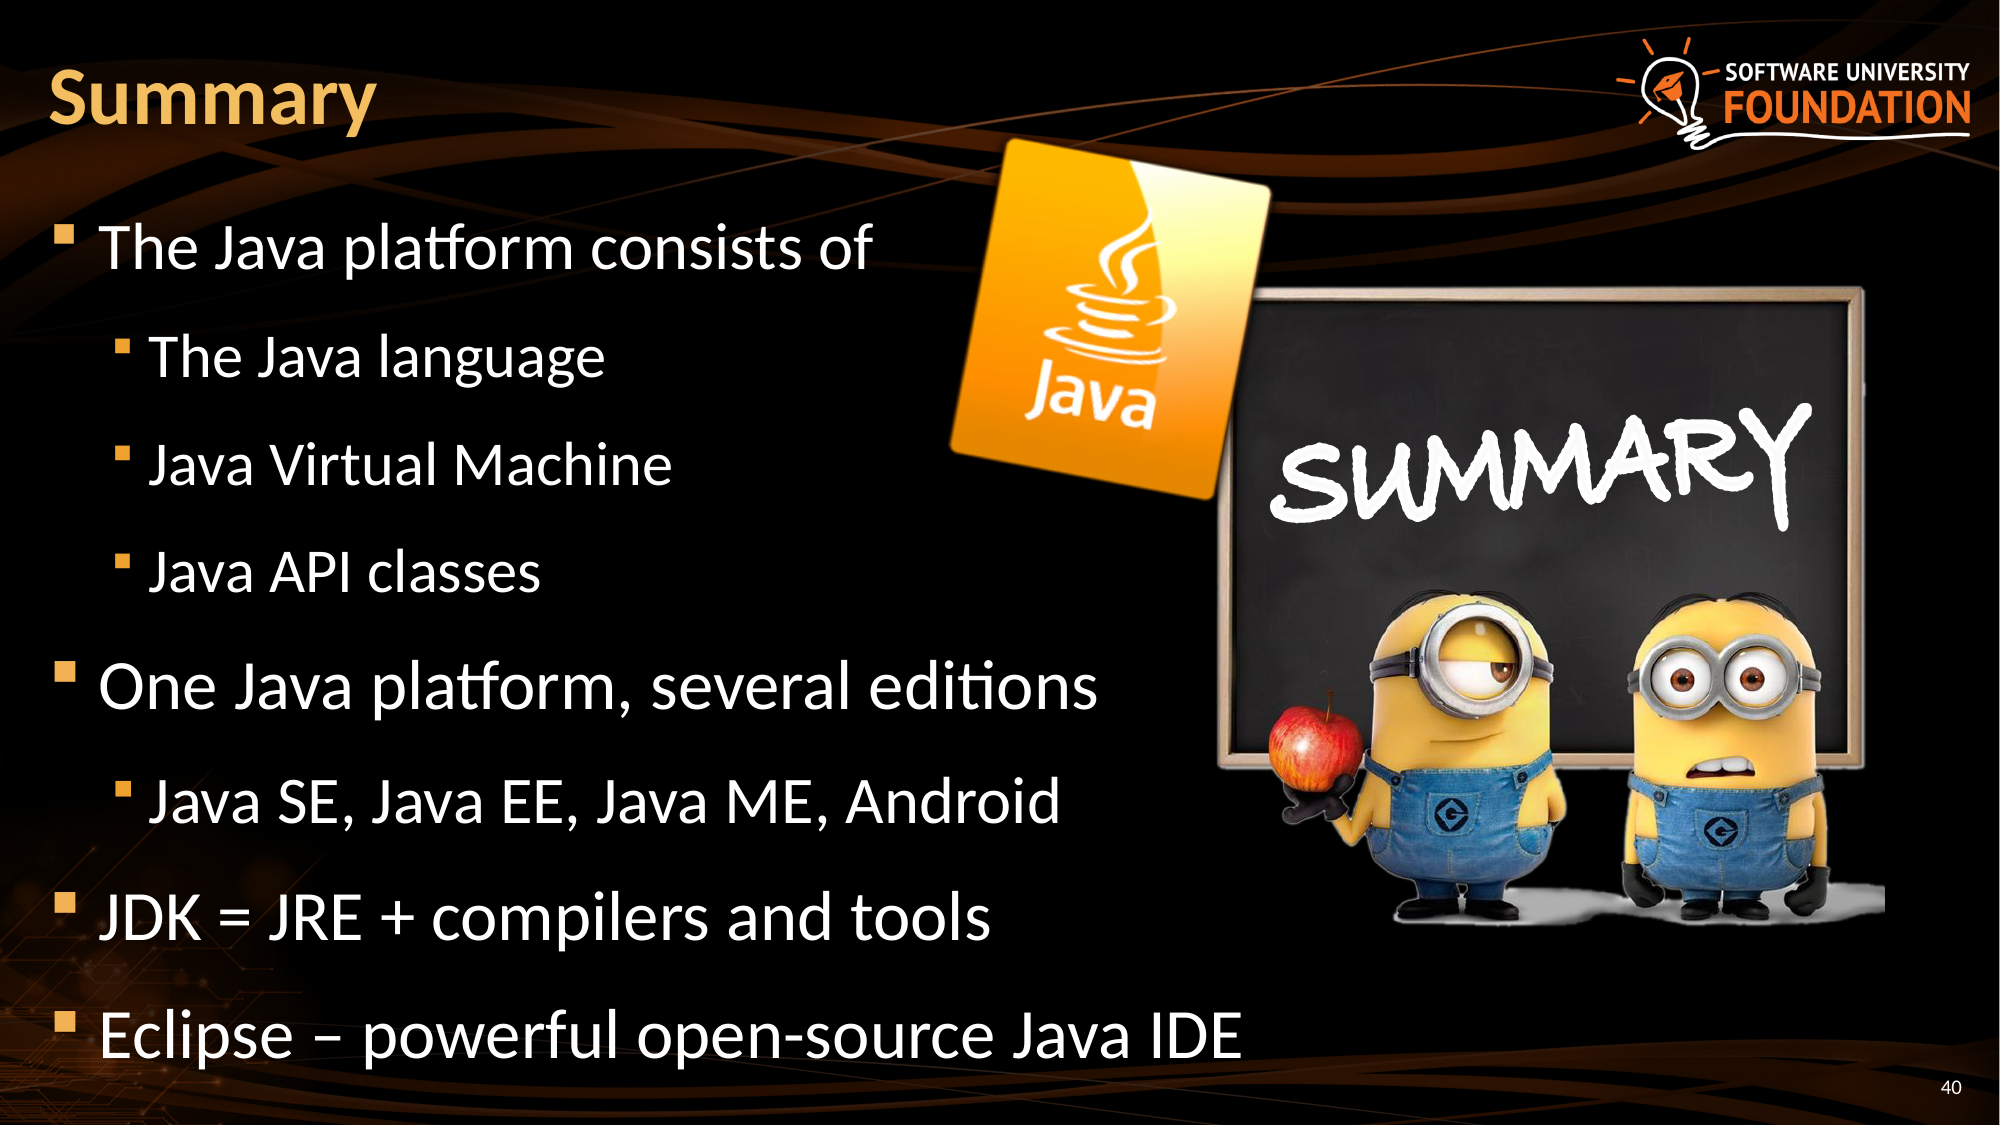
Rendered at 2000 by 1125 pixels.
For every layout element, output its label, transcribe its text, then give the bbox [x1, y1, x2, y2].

list The Java platform consists of The Java language Java Virtual Machine Java API classes One Java platform, several editions Java SE, Java EE, Java ME, Android JDK = JRE + compilers and tools Eclipse – powerful open-source Java IDE [31, 188, 1968, 1103]
title Summary [30, 6, 1602, 189]
picture [0, 0, 2000, 1125]
